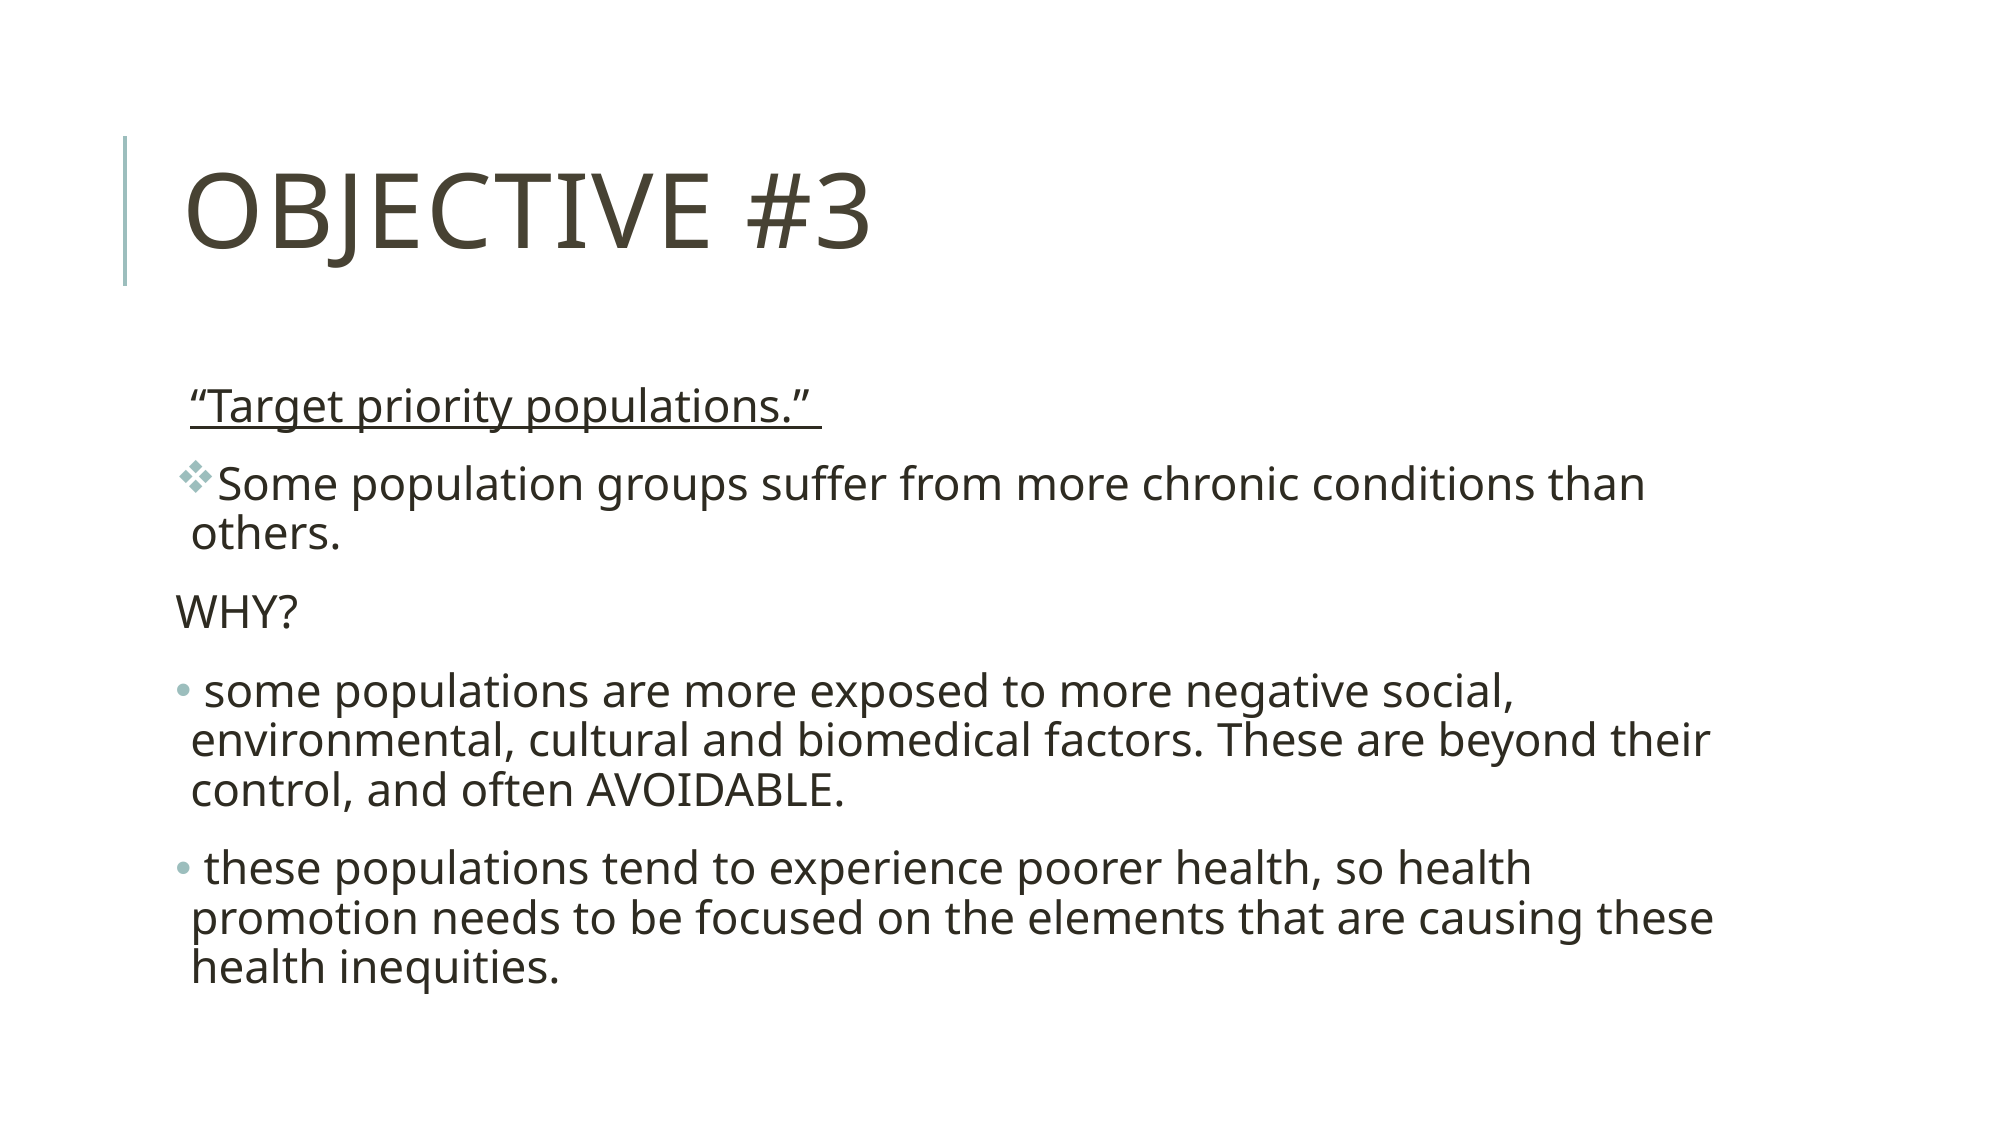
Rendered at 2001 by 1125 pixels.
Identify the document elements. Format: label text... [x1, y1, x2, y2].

list “Target priority populations.” Some population groups suffer from more chronic conditions than others. WHY? some populations are more exposed to more negative social, environmental, cultural and biomedical factors. These are beyond their control, and often AVOIDABLE. these populations tend to experience poorer health, so health promotion needs to be focused on the elements that are causing these health inequities. [168, 375, 1763, 1035]
title Objective #3 [168, 96, 1763, 342]
